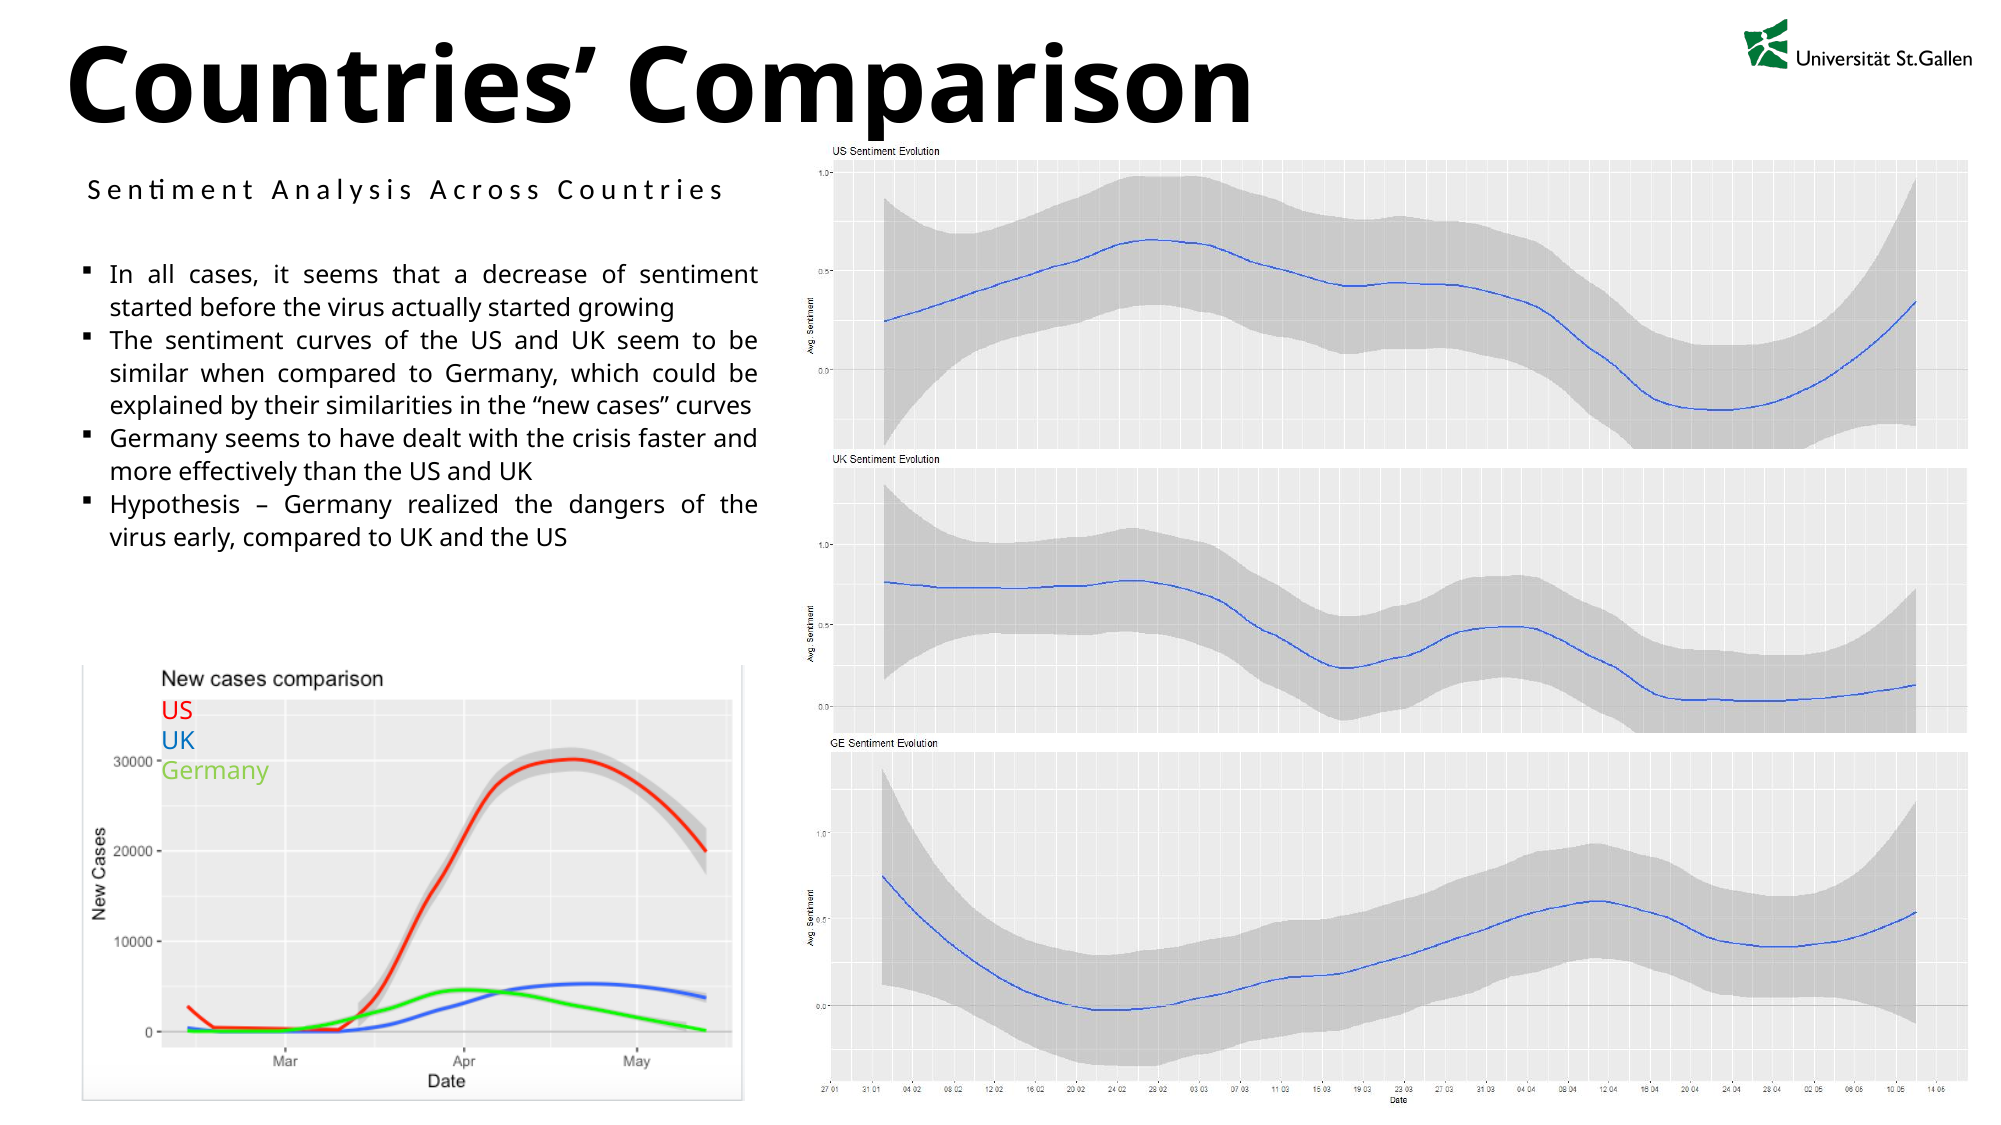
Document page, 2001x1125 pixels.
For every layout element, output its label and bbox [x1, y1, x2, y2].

picture [1744, 18, 1972, 69]
text_box [64, 36, 1268, 553]
picture [81, 665, 745, 1101]
picture [801, 141, 1972, 1108]
